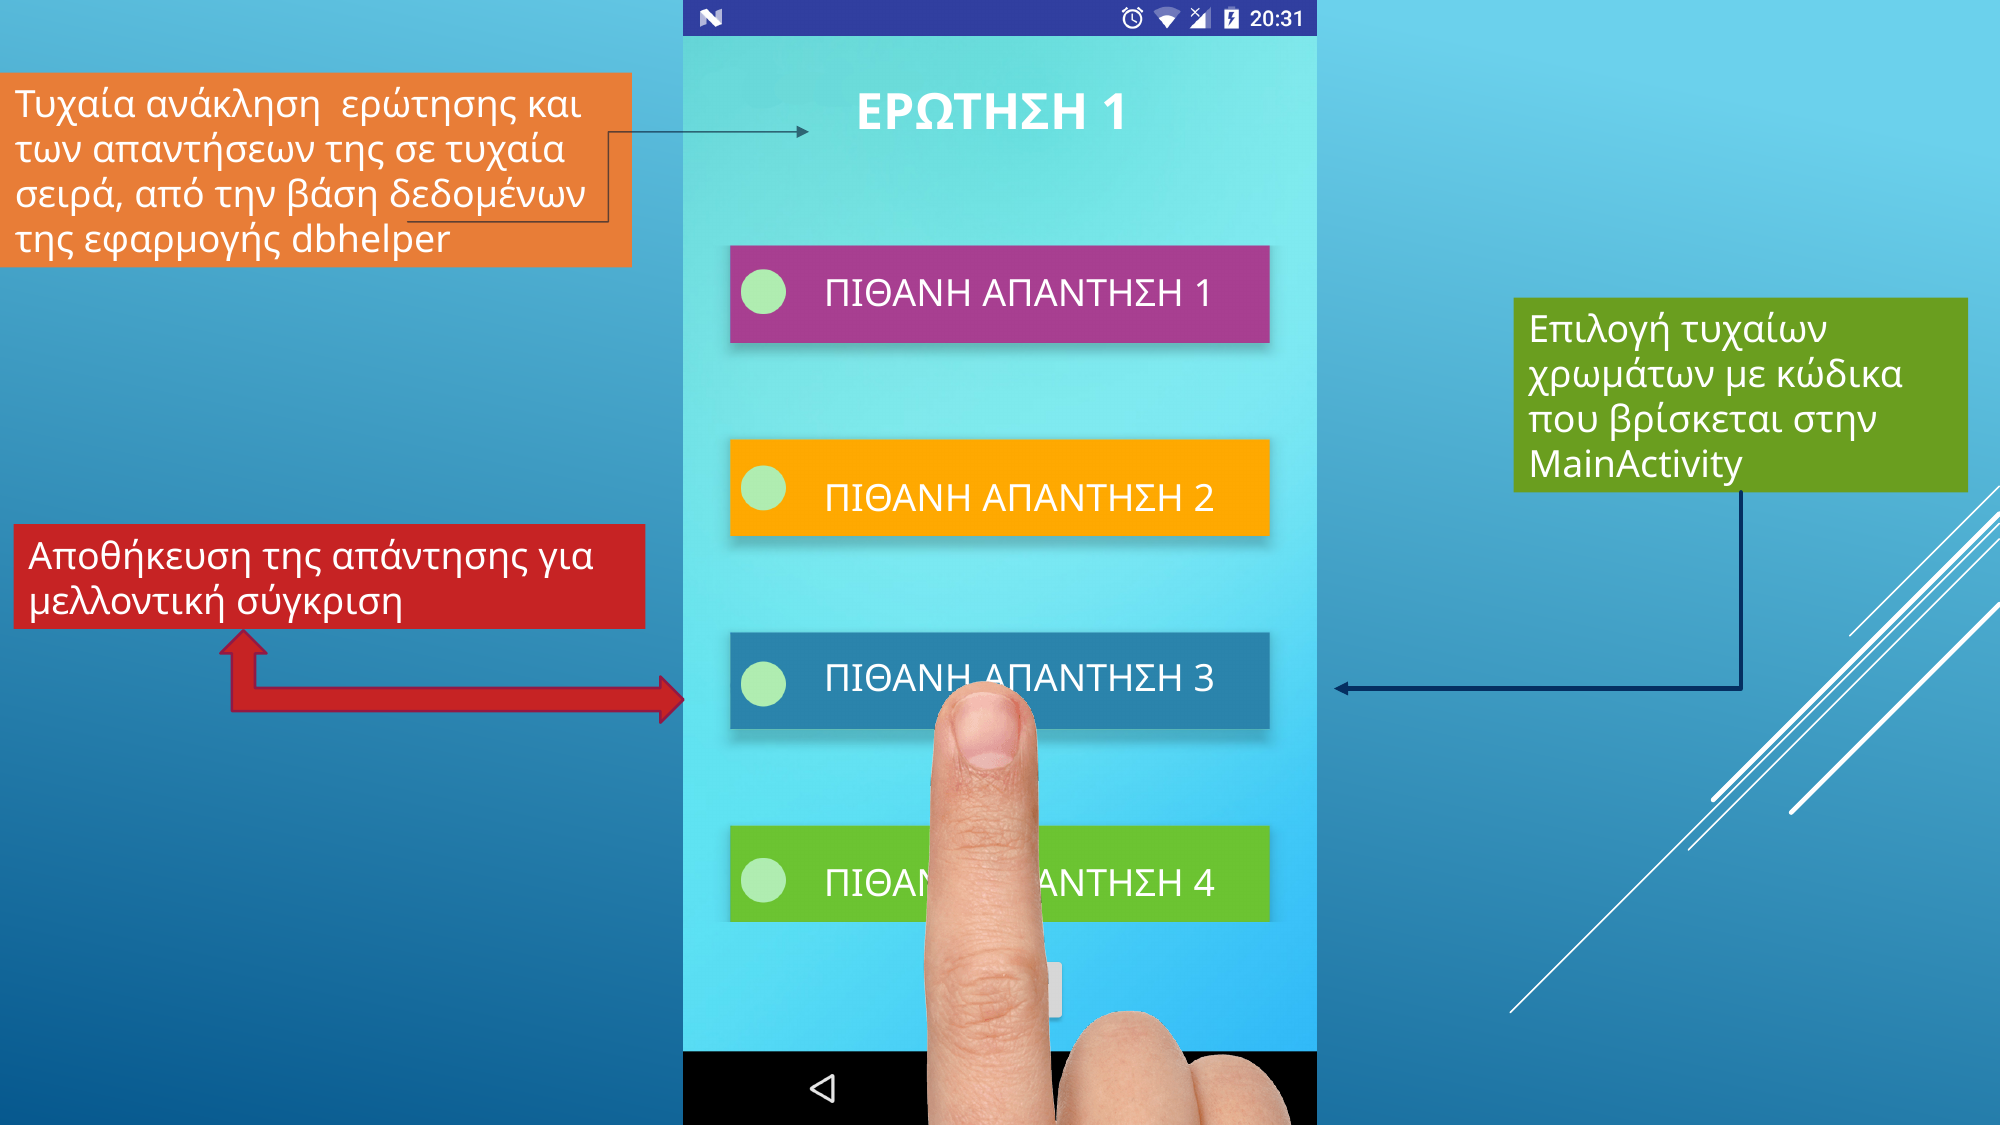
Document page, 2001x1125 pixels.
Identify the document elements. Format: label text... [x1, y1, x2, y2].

text_box [219, 629, 683, 724]
text_box Τυχαία ανάκληση ερώτησης και των απαντήσεων της σε τυχαία σειρά, από την βάση δεδομένων της εφαρμογής dbhelper [0, 72, 632, 268]
text_box Αποθήκευση της απάντησης για μελλοντική σύγκριση [13, 524, 646, 629]
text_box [1440, 387, 1635, 796]
text_box Επιλογή τυχαίων χρωμάτων με κώδικα που βρίσκεται στην MainActivity [1513, 297, 1969, 493]
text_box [407, 131, 810, 222]
picture [683, 0, 1416, 1125]
